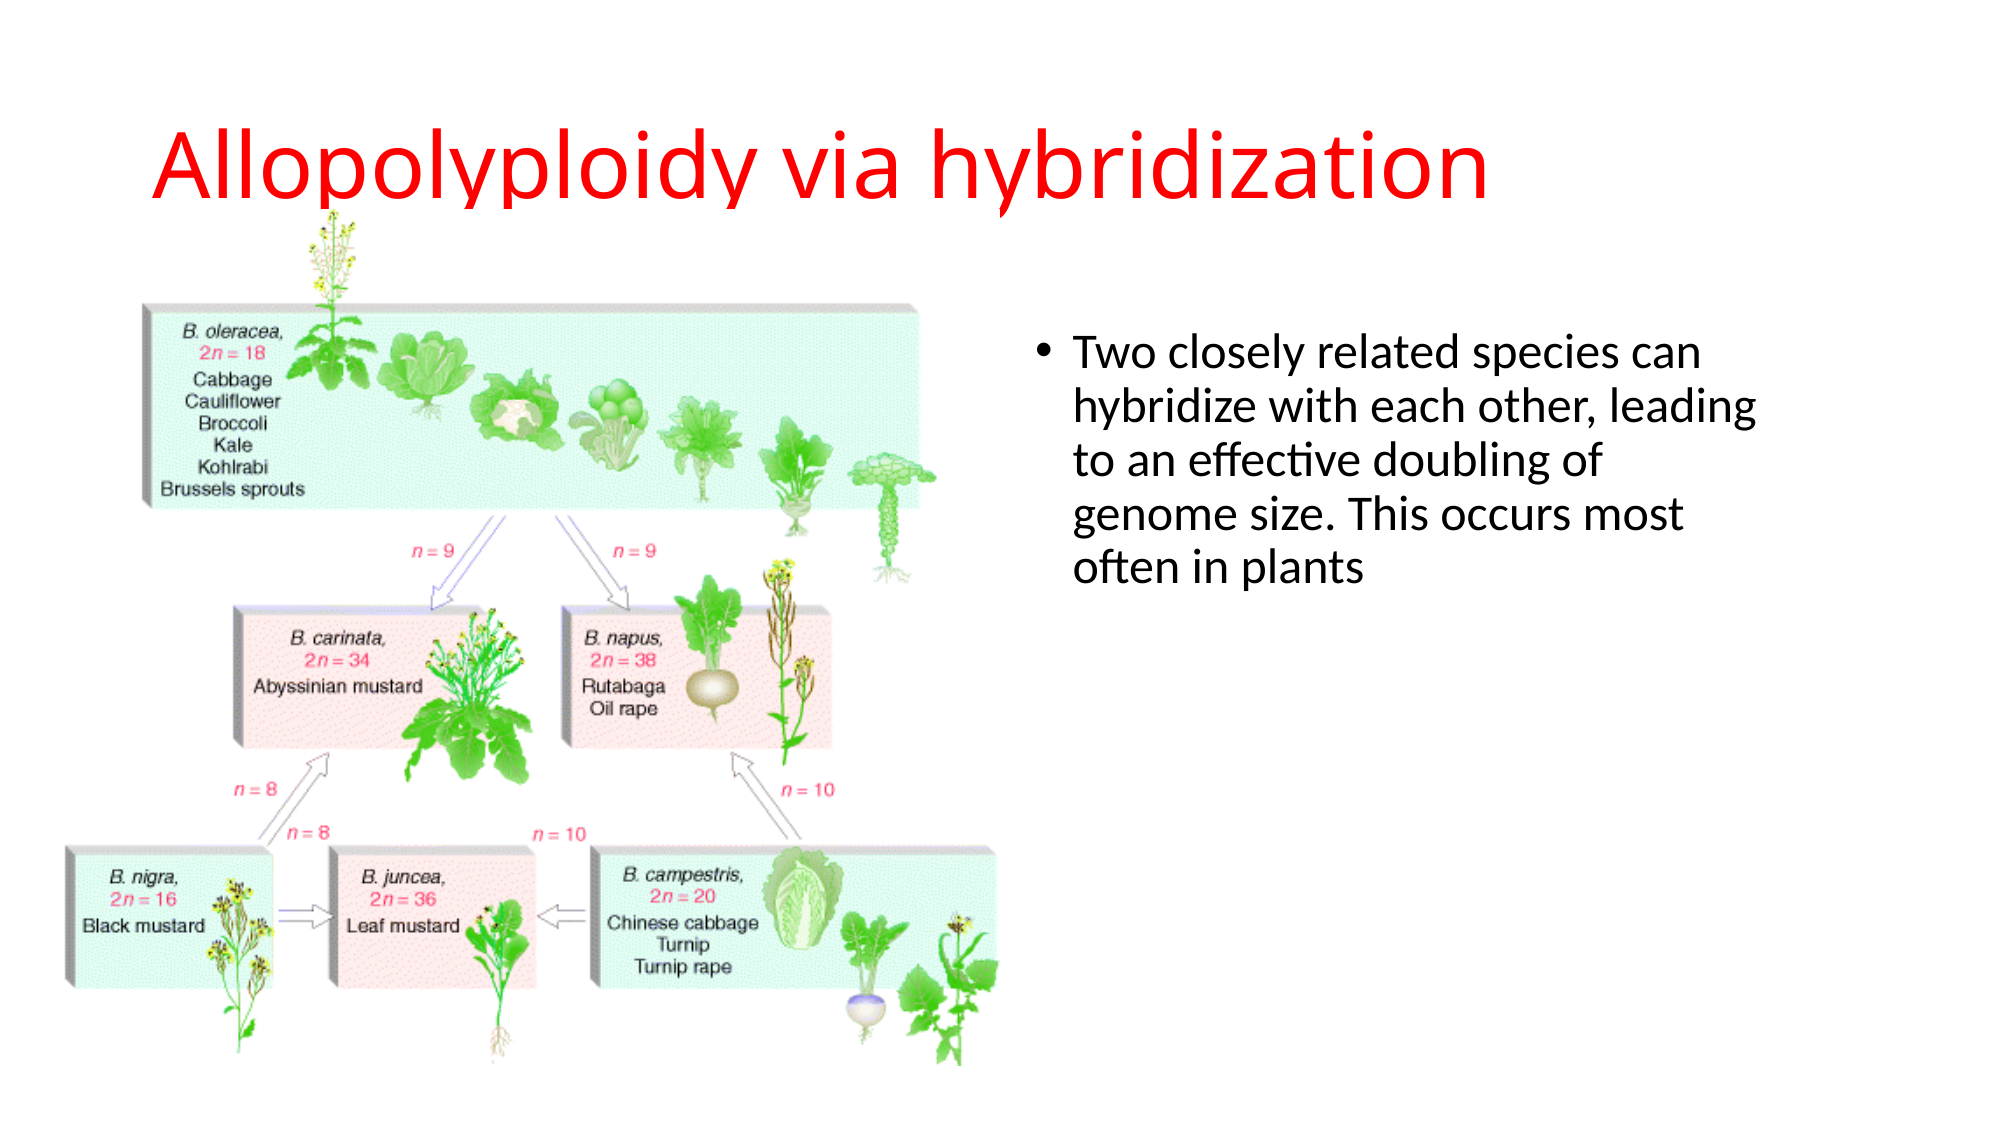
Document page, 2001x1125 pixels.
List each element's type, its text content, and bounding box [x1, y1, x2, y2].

list Two closely related species can hybridize with each other, leading to an effective doubling of genome size. This occurs most often in plants [1020, 317, 1780, 699]
picture [62, 209, 1000, 1066]
title Allopolyploidy via hybridization [137, 59, 1863, 278]
